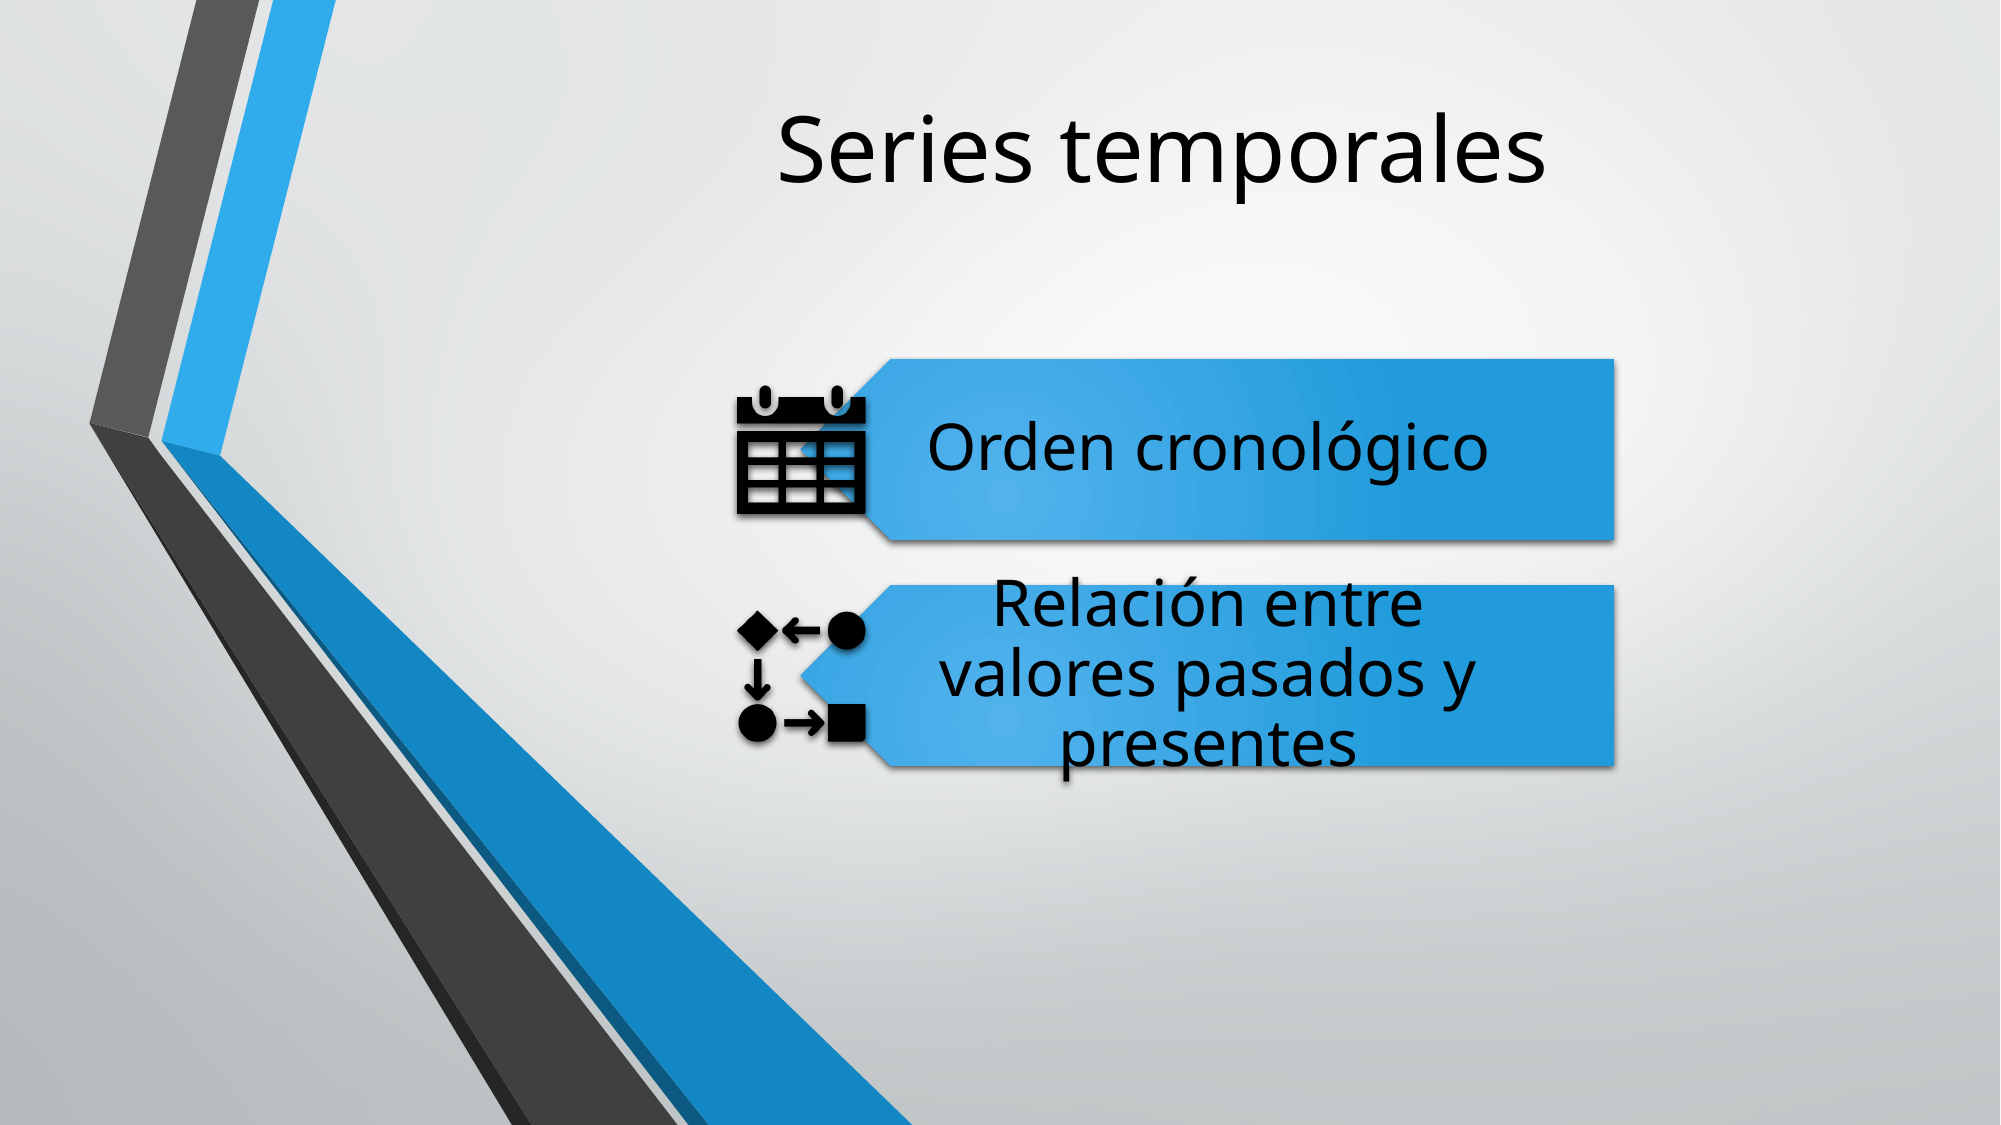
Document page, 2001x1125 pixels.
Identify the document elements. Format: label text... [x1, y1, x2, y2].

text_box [550, 358, 1775, 767]
text_box Series temporales [761, 83, 1564, 209]
